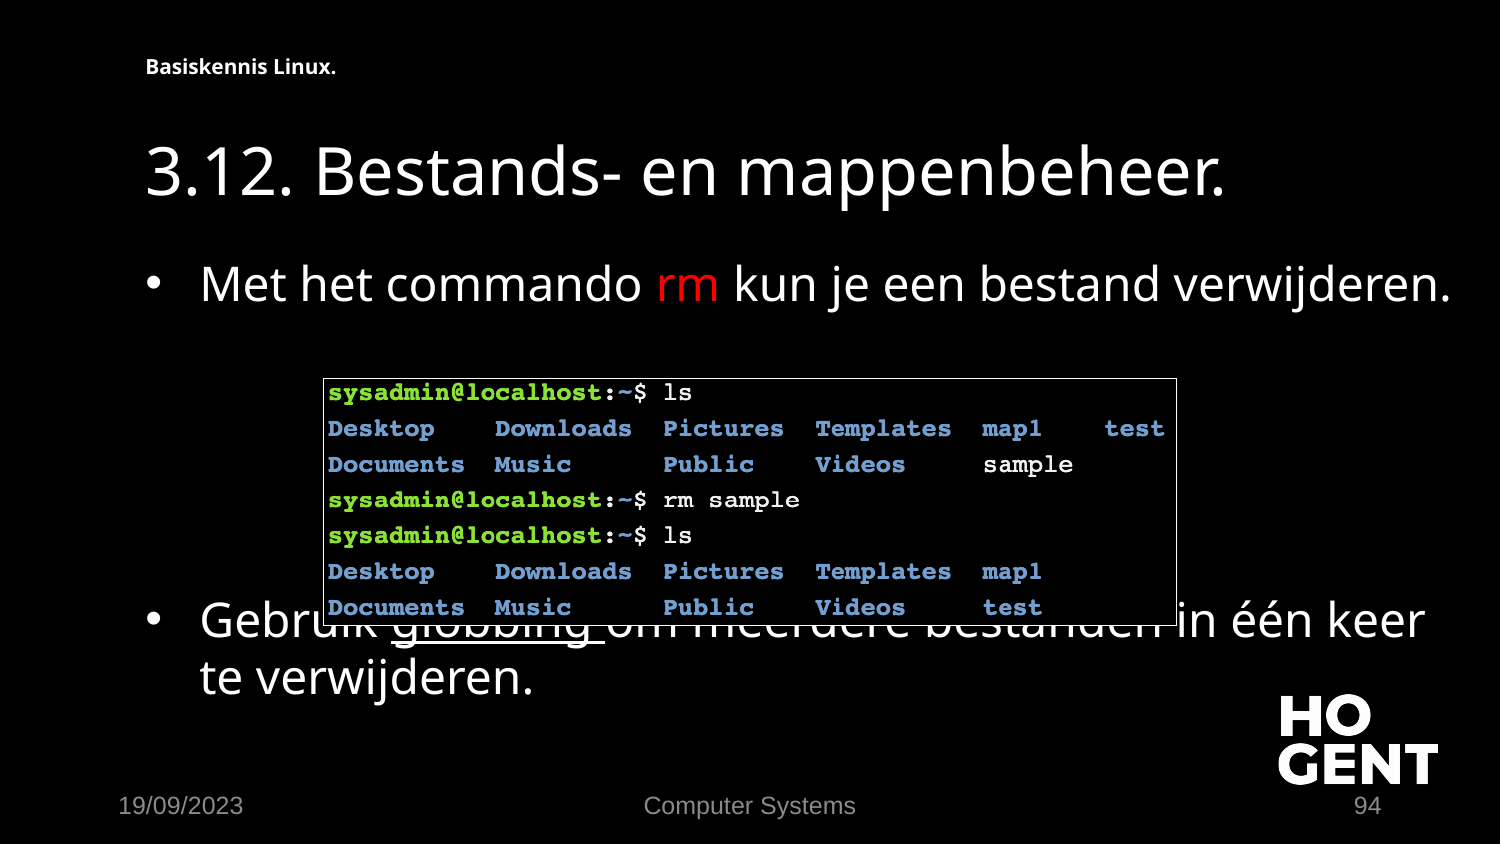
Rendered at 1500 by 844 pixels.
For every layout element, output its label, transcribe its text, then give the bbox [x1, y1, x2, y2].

slide_number 94 [1059, 782, 1397, 828]
footer Computer Systems [496, 782, 1004, 828]
list Met het commando rm kun je een bestand verwijderen. Gebruik globbing om meerdere bestanden in één keer te verwijderen. [130, 245, 1481, 759]
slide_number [103, 782, 441, 828]
list Basiskennis Linux. [130, 46, 806, 100]
title 3.12. Bestands- en mappenbeheer. [130, 121, 1480, 223]
picture [323, 378, 1177, 626]
